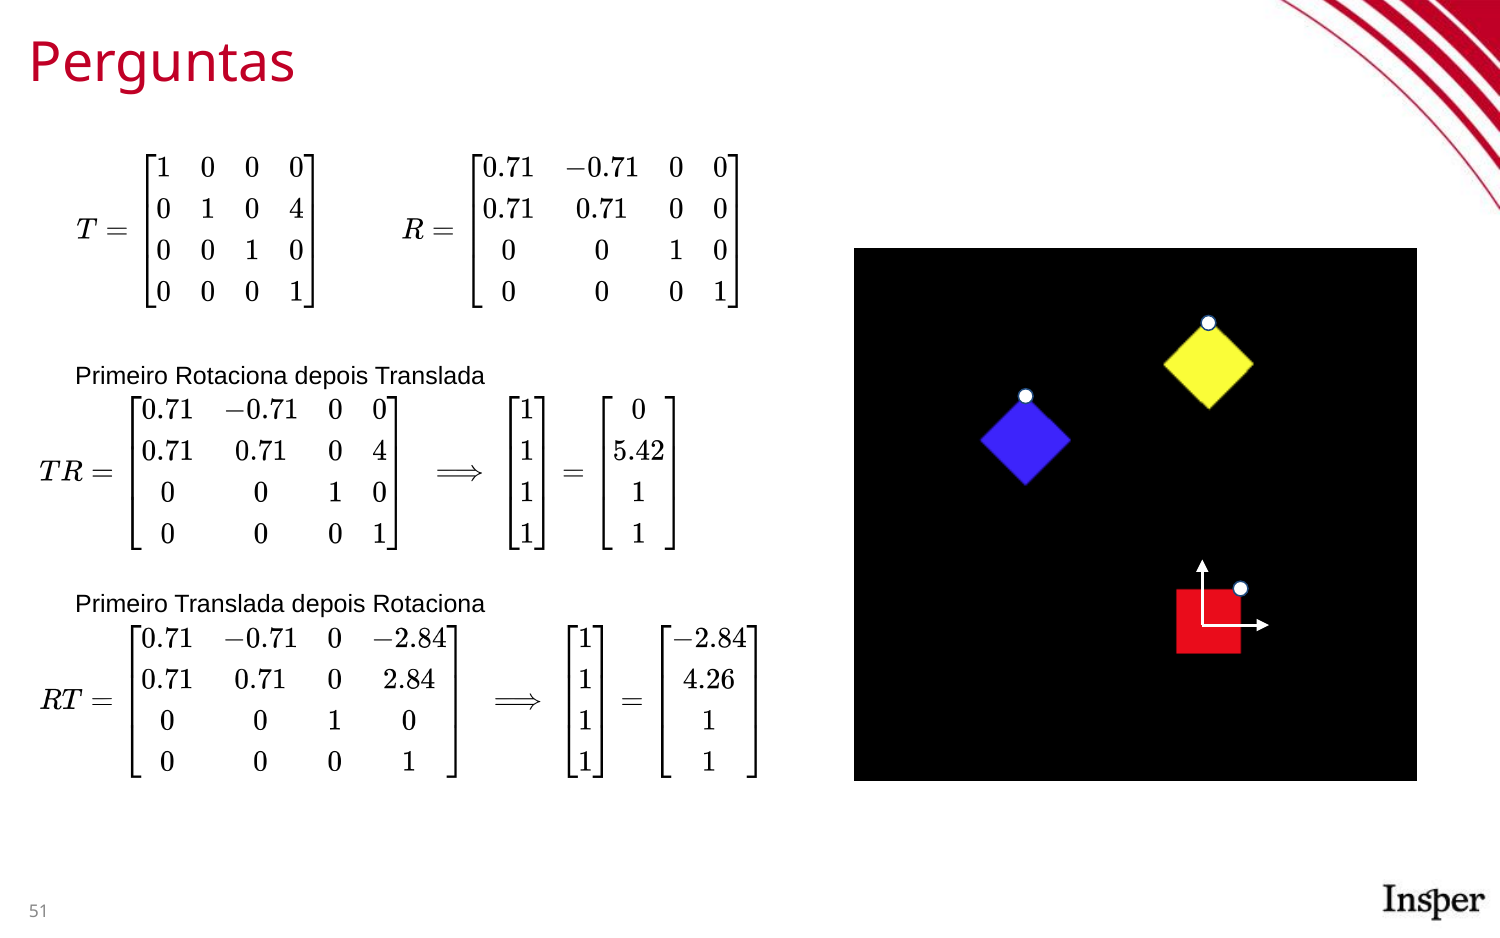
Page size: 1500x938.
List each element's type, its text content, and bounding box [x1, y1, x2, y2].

text_box Primeiro Translada depois Rotaciona [60, 579, 757, 625]
title Perguntas [13, 18, 1397, 104]
picture [40, 0, 1500, 938]
slide_number 51 [0, 887, 78, 938]
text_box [1202, 559, 1270, 626]
text_box Primeiro Rotaciona depois Translada [60, 351, 757, 397]
